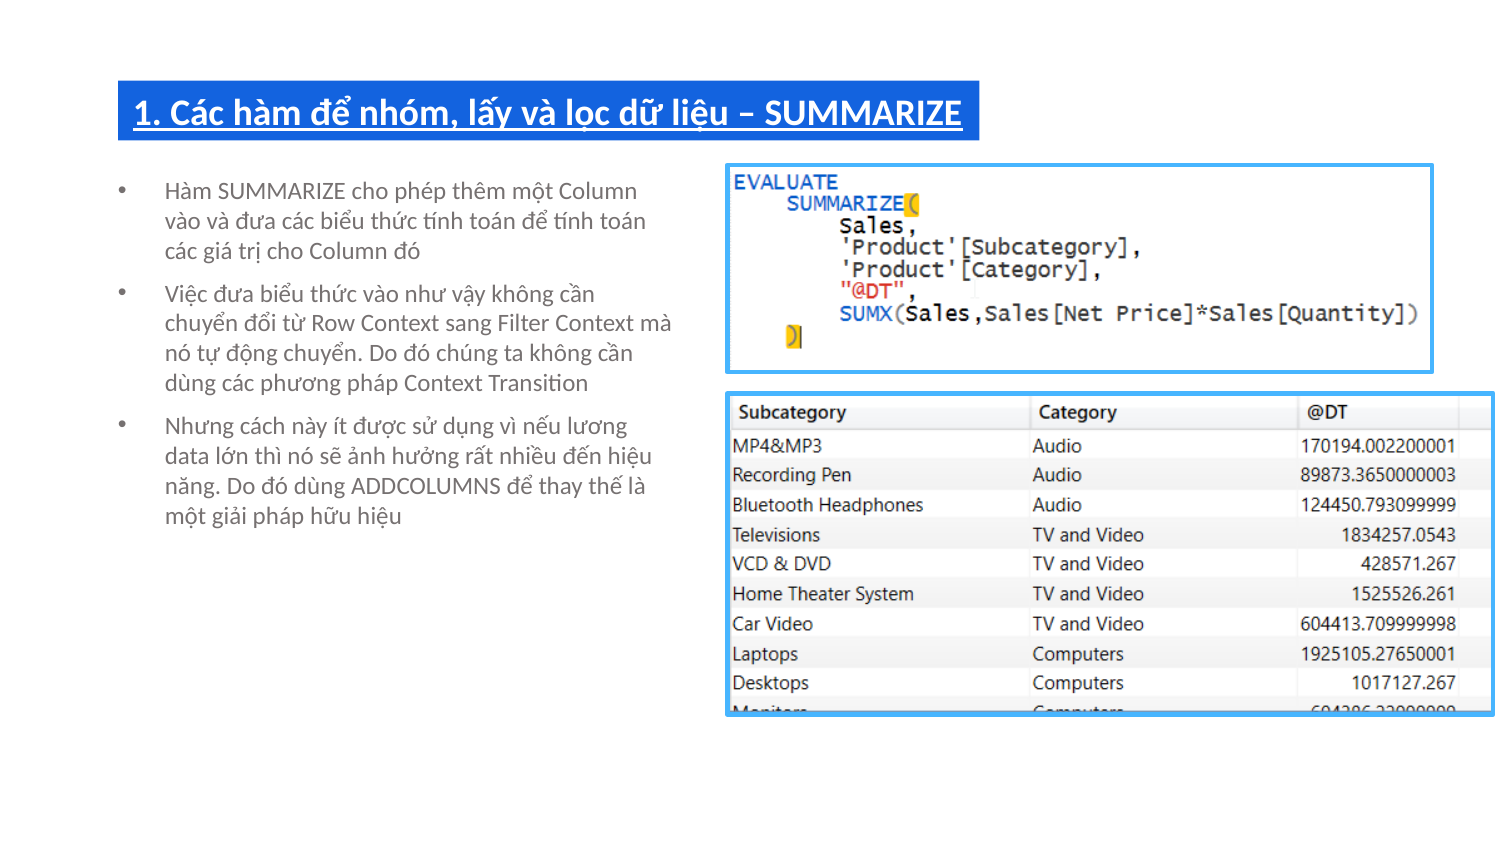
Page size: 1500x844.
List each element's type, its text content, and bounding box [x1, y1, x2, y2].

text_box 1. Các hàm để nhóm, lấy và lọc dữ liệu – SUMMARIZE [118, 80, 980, 141]
picture [729, 167, 1430, 370]
picture [729, 395, 1491, 713]
text_box Hàm SUMMARIZE cho phép thêm một Column vào và đưa các biểu thức tính toán để tính toán các giá trị cho Column đó Việc đưa biểu thức vào như vậy không cần chuyển đổi từ Row Context sang Filter Context mà nó tự động chuyển. Do đó chúng ta không cần dùng các phương pháp Context Transition Nhưng cách này ít được sử dụng vì nếu lương data lớn thì nó sẽ ảnh hưởng rất nhiều đến hiệu năng. Do đó dùng ADDCOLUMNS để thay thế là một giải pháp hữu hiệu [103, 167, 690, 537]
